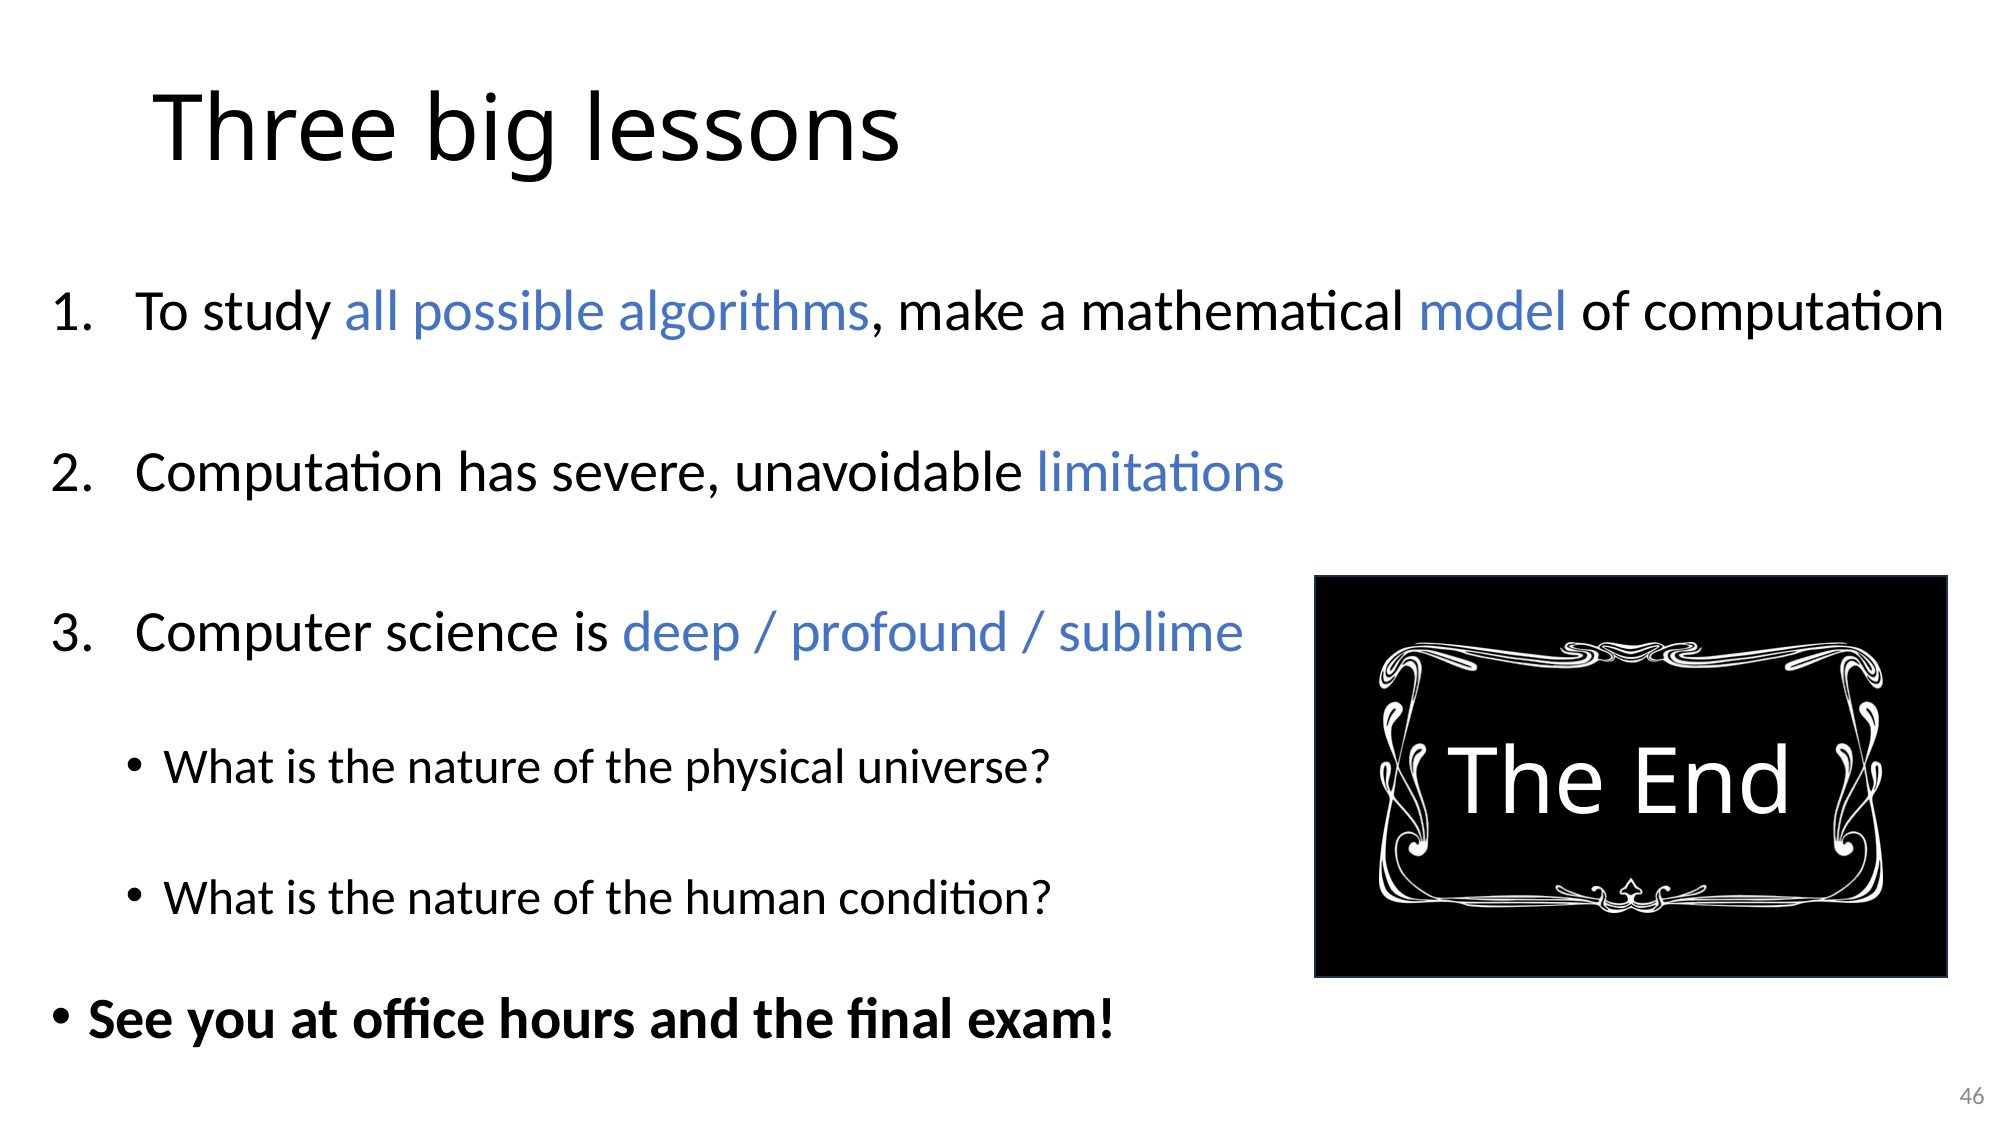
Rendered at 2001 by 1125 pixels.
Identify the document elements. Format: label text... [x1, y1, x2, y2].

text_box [1314, 576, 1947, 978]
slide_number 46 [1550, 1064, 2000, 1125]
title Three big lessons [137, 22, 1863, 230]
list To study all possible algorithms, make a mathematical model of computation Computation has severe, unavoidable limitations Computer science is deep / profound / sublime What is the nature of the physical universe? What is the nature of the human condition? See you at office hours and the final exam! [35, 230, 2000, 1103]
